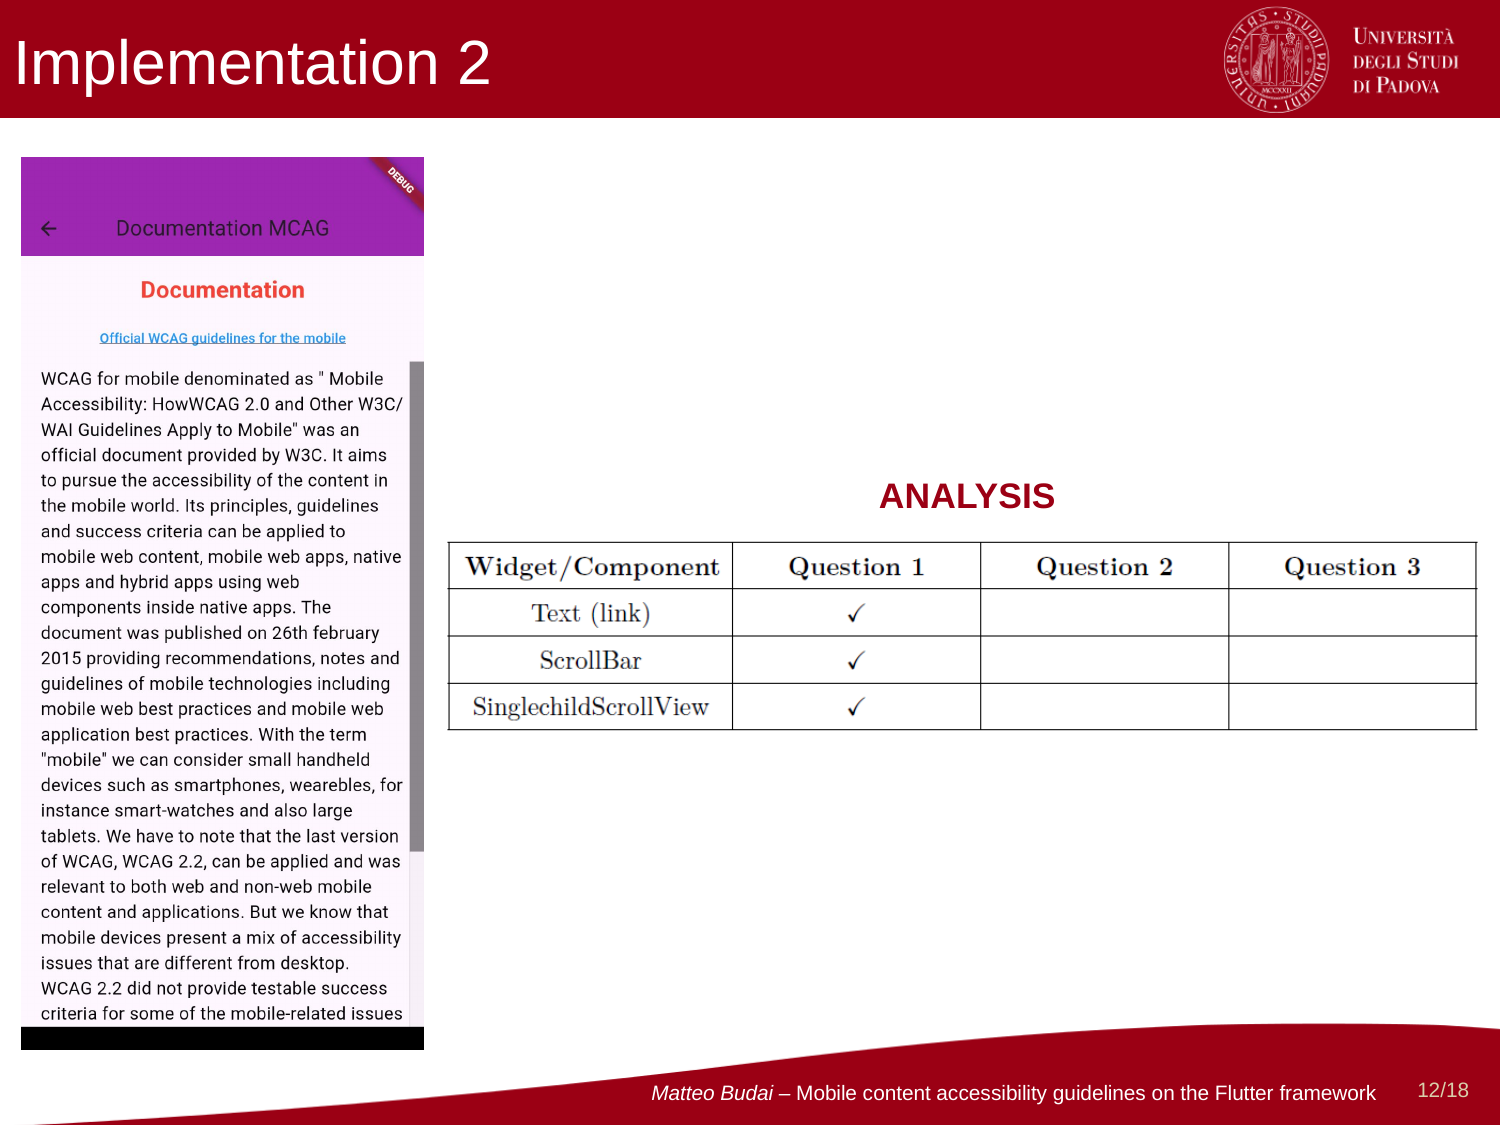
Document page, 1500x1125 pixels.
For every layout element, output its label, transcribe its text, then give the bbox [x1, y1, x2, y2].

picture [1111, 0, 1500, 118]
text_box ANALYSIS [849, 459, 1075, 523]
picture [439, 530, 1485, 741]
picture [0, 157, 1500, 1125]
title Implementation 2 [0, 0, 1111, 158]
